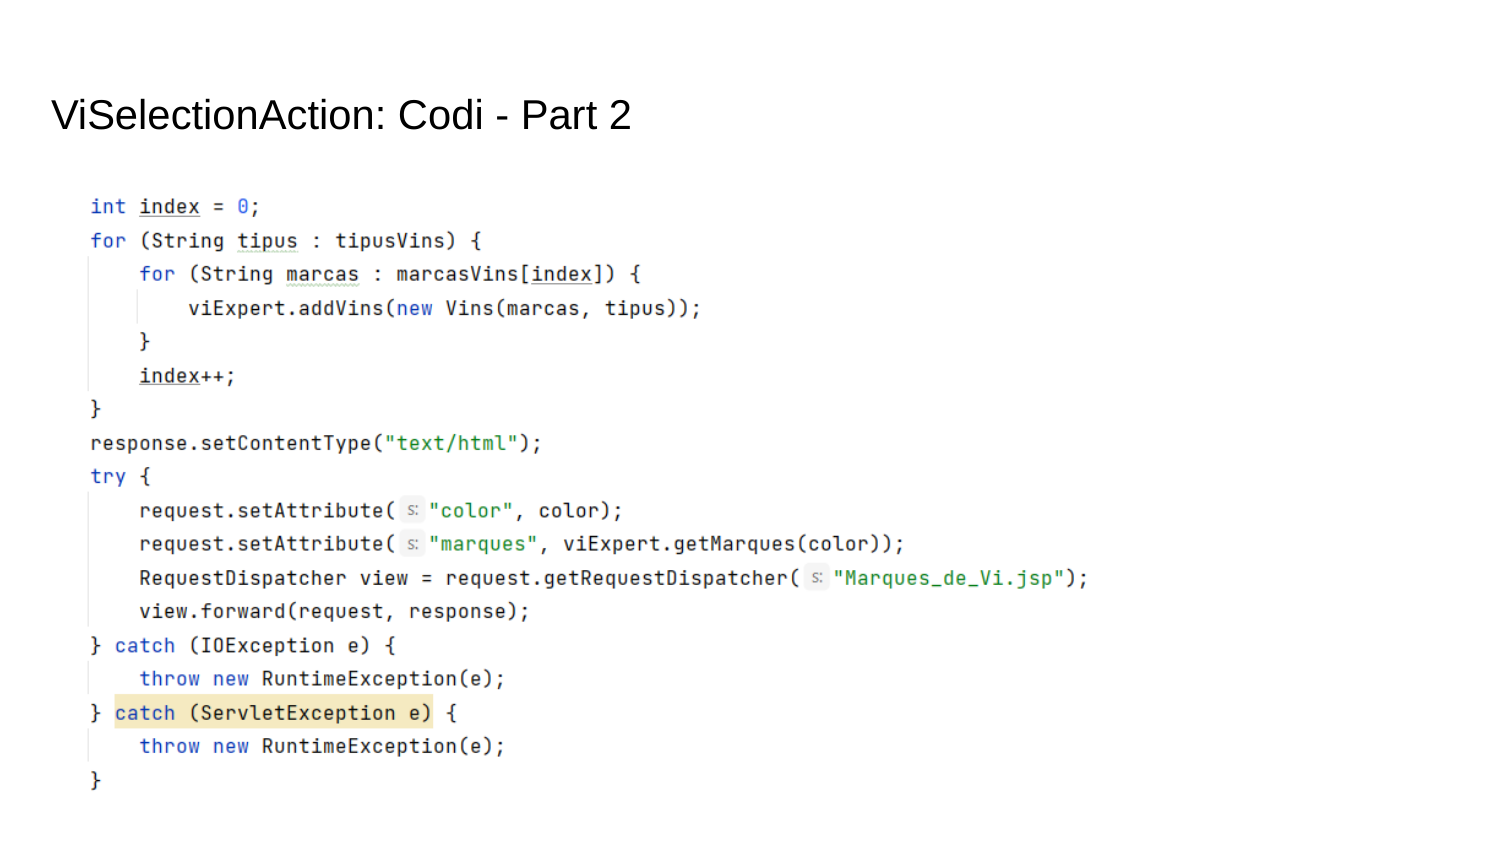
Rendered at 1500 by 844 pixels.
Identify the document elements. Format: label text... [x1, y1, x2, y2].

title ViSelectionAction: Codi - Part 2 [51, 72, 1449, 167]
picture [62, 179, 1112, 807]
